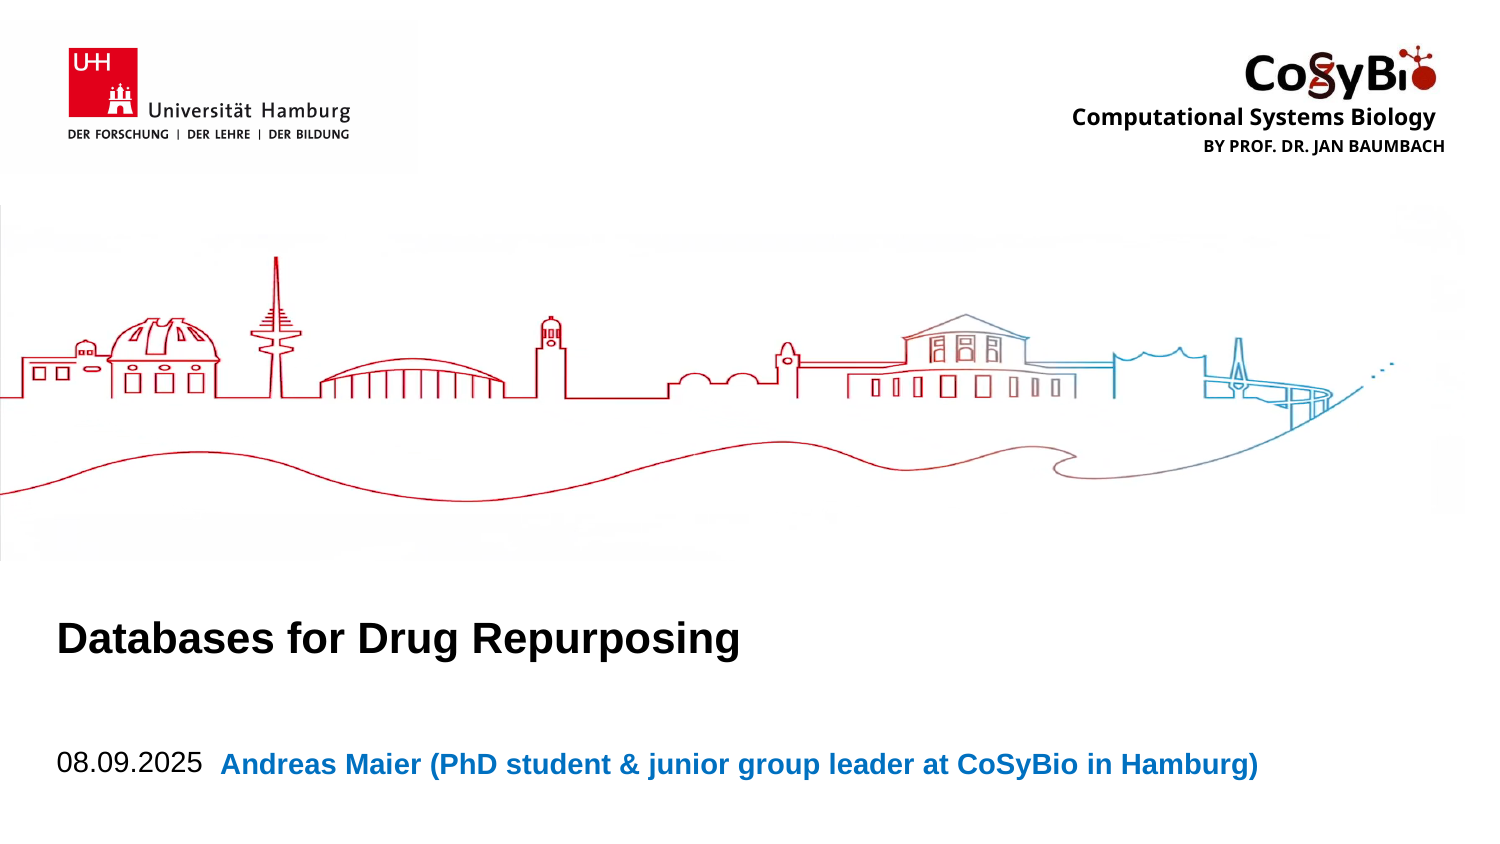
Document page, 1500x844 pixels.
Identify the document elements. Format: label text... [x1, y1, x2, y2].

picture [0, 205, 1465, 561]
text_box 08.09.2025 [45, 738, 247, 785]
picture [0, 20, 419, 174]
text_box Databases for Drug Repurposing [45, 603, 958, 668]
text_box BY PROF. DR. JAN BAUMBACH [1192, 129, 1491, 162]
text_box Computational Systems Biology [999, 96, 1448, 196]
picture [1234, 33, 1448, 120]
text_box Andreas Maier (PhD student & junior group leader at CoSyBio in Hamburg) [208, 740, 1282, 787]
